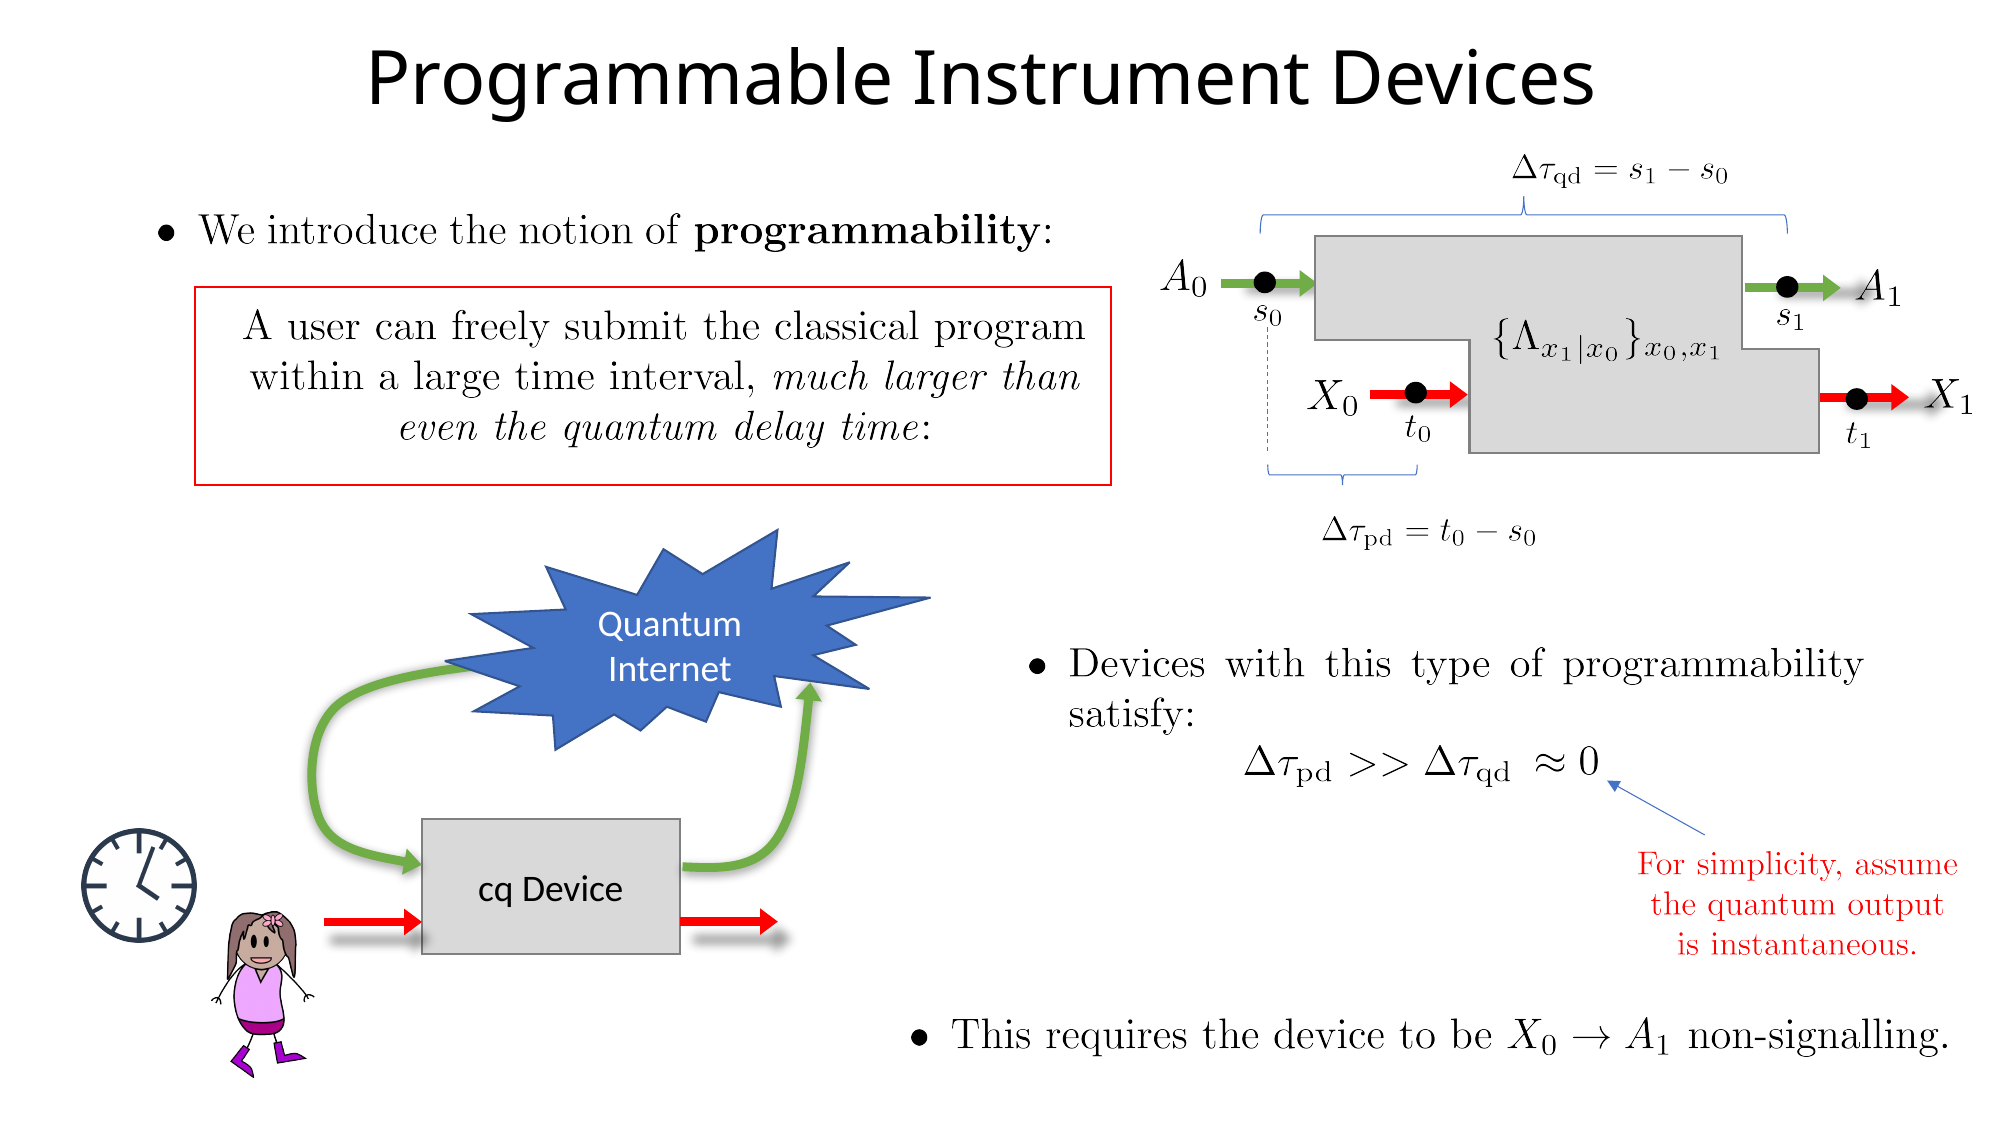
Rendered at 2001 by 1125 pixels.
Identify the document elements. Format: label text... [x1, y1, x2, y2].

picture [1160, 259, 1206, 297]
text_box [311, 667, 513, 870]
picture [211, 911, 315, 1078]
picture [1855, 269, 1900, 306]
picture [911, 1017, 1947, 1057]
picture [157, 213, 1050, 252]
picture [1846, 422, 1870, 449]
text_box [1253, 271, 1276, 283]
picture [1322, 516, 1535, 550]
text_box cq Device [421, 818, 681, 955]
text_box [1267, 464, 1418, 486]
text_box [1259, 196, 1788, 234]
picture [1637, 851, 1957, 955]
picture [1307, 380, 1315, 416]
text_box [682, 683, 816, 869]
text_box [1845, 388, 1868, 397]
text_box [1253, 284, 1276, 294]
text_box Quantum Internet [444, 528, 931, 752]
picture [81, 828, 197, 943]
picture [1405, 415, 1430, 443]
picture [1923, 379, 1972, 414]
title Programmable Instrument Devices [194, 32, 1769, 128]
picture [1536, 746, 1598, 775]
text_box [1607, 780, 1705, 835]
picture [1512, 154, 1727, 188]
picture [1244, 745, 1510, 787]
picture [1777, 309, 1803, 330]
picture [1254, 305, 1281, 326]
text_box [1845, 398, 1868, 410]
picture [1029, 647, 1864, 735]
text_box [194, 286, 1112, 486]
picture [242, 309, 1085, 448]
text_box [1315, 235, 1820, 454]
